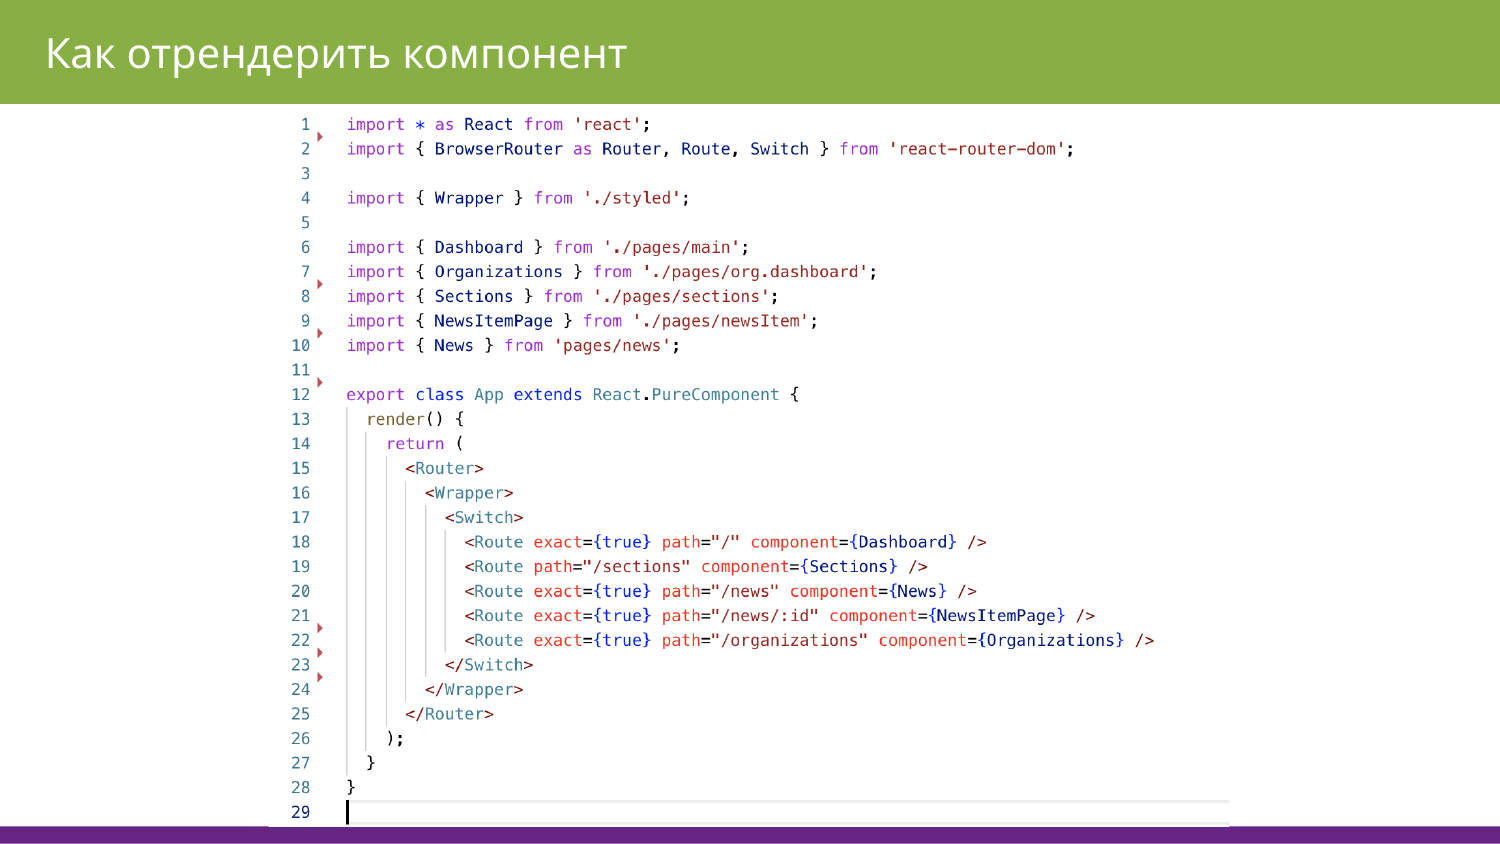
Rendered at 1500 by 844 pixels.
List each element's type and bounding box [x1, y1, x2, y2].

text_box [0, 0, 1500, 104]
text_box [0, 826, 1500, 844]
picture [268, 115, 1230, 827]
